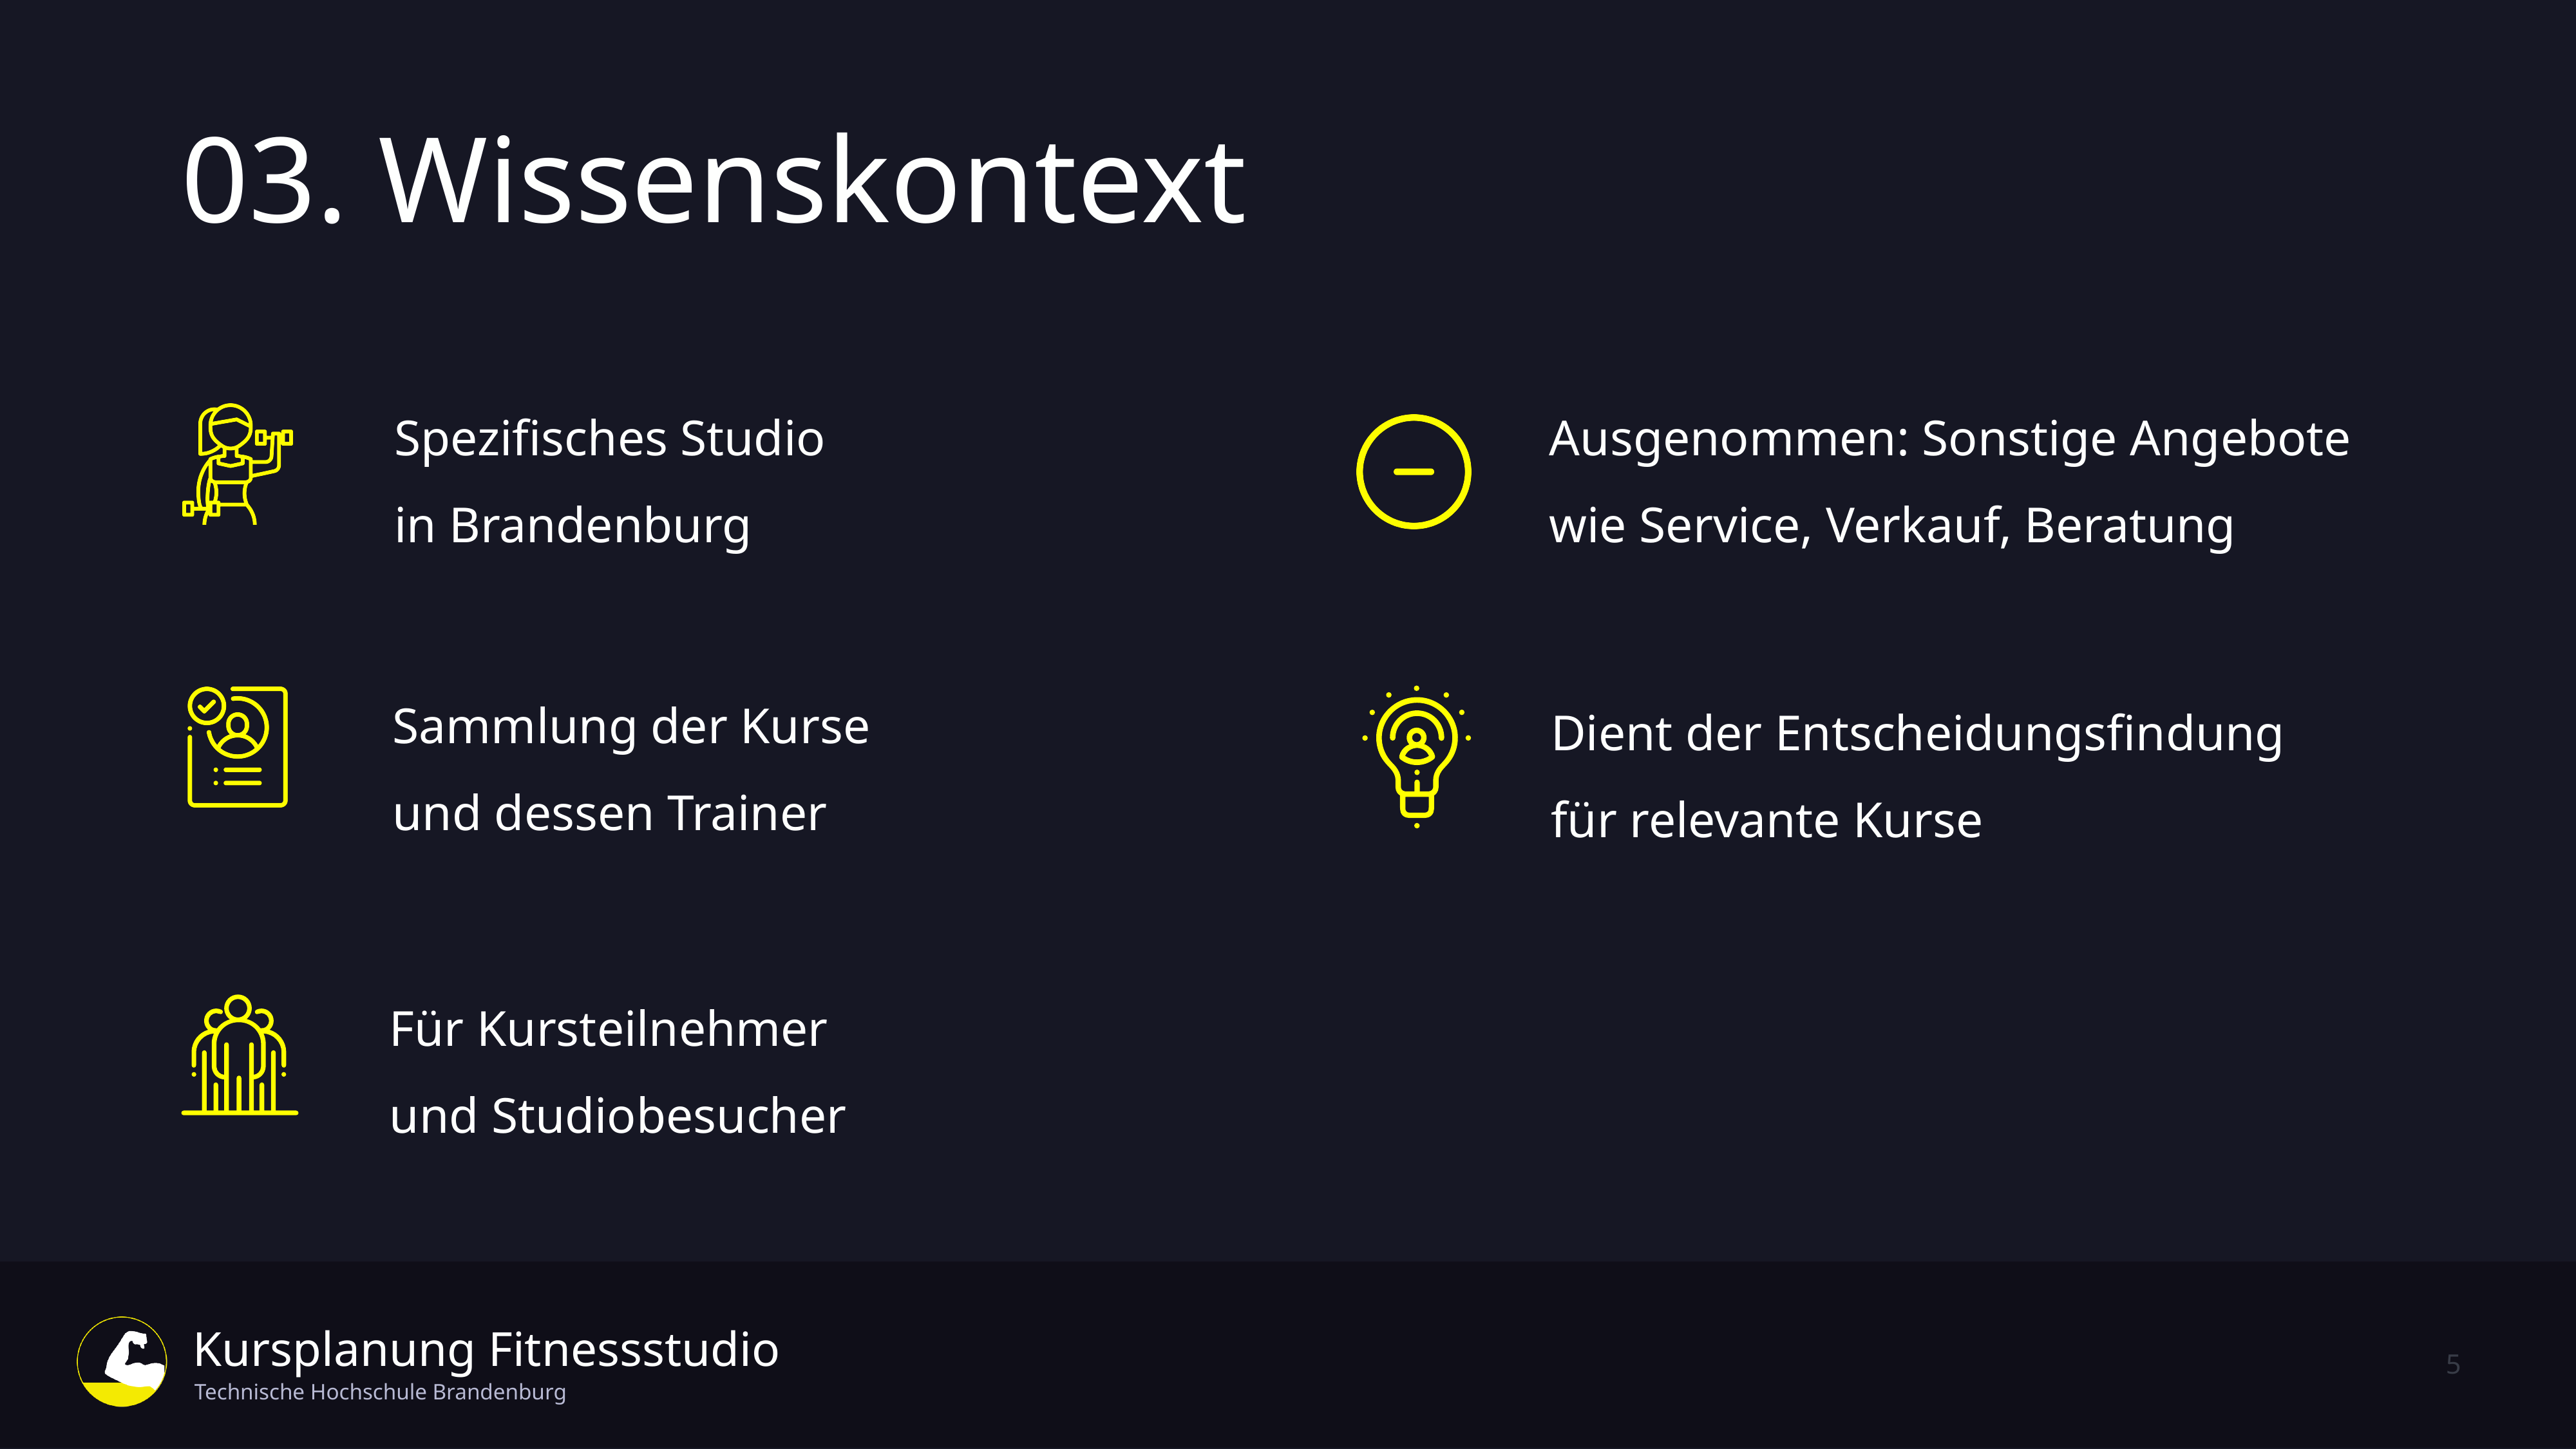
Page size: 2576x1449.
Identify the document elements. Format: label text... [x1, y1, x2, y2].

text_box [1356, 374, 2576, 529]
text_box 03. Wissenskontext [177, 100, 1365, 253]
picture [75, 1314, 169, 1408]
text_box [1362, 668, 2576, 829]
slide_number 5 [2406, 1343, 2501, 1394]
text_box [181, 964, 1443, 1115]
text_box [176, 374, 1201, 525]
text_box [176, 662, 1500, 808]
